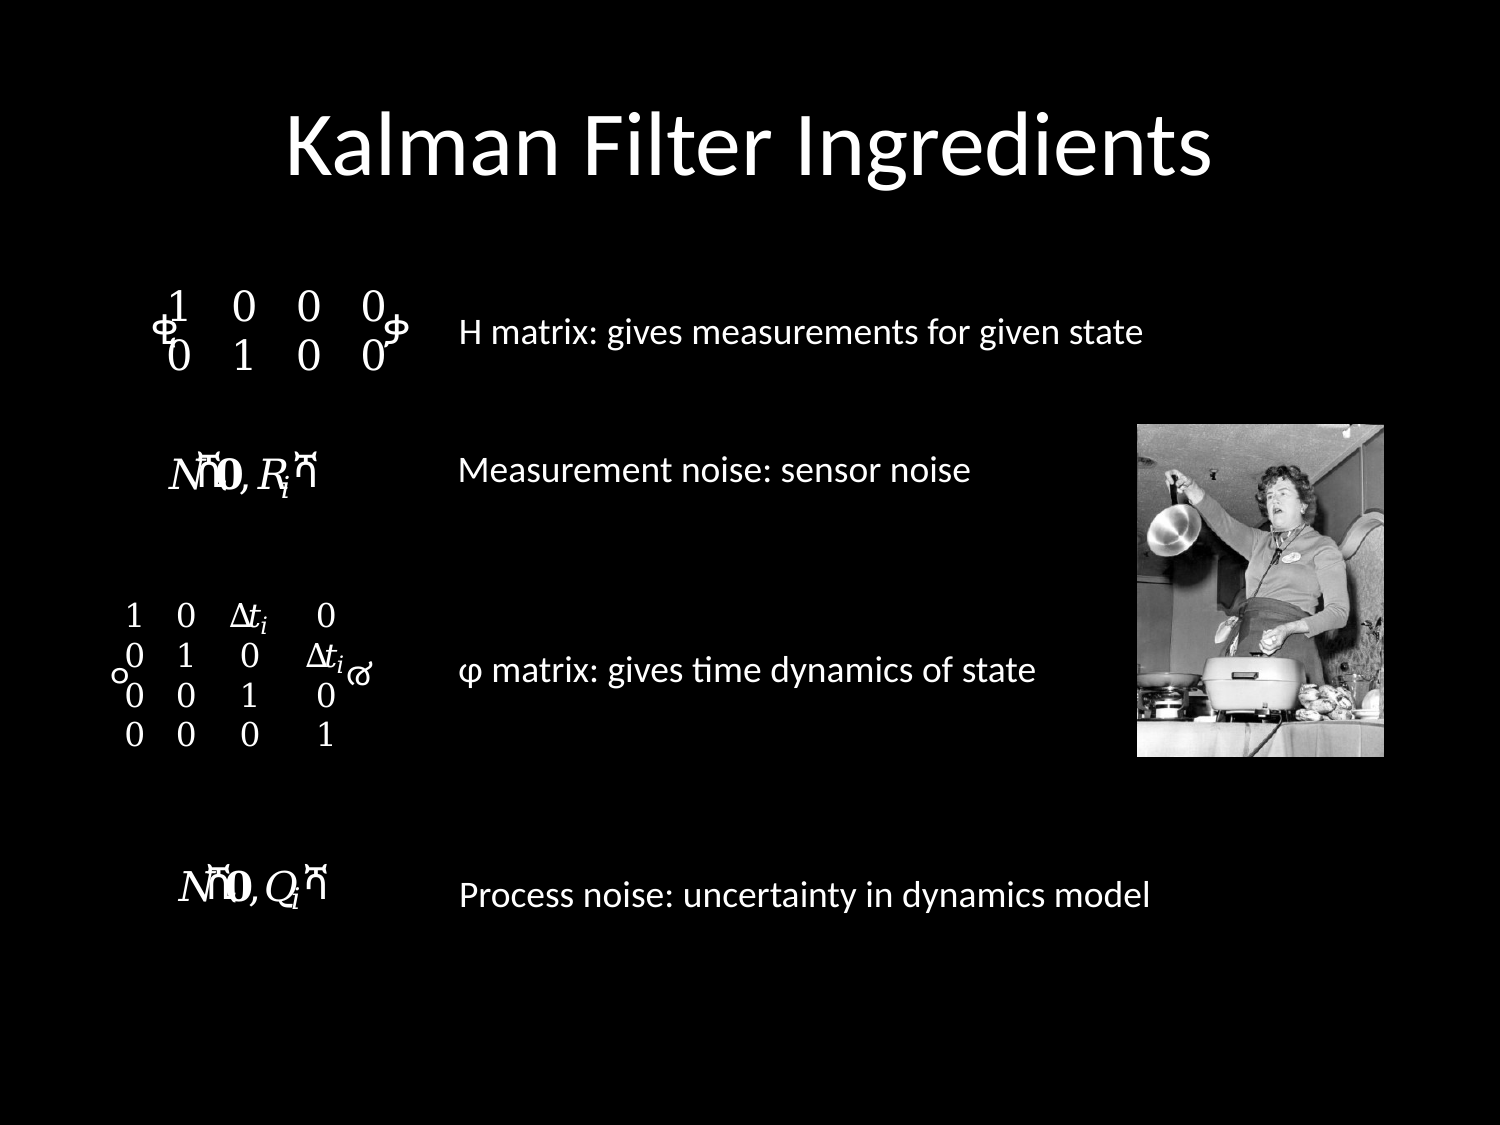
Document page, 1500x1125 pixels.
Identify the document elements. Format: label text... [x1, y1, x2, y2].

text_box H matrix: gives measurements for given state [766, 299, 1160, 360]
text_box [0, 449, 725, 528]
text_box Process noise: uncertainty in dynamics model [732, 862, 1167, 923]
text_box Measurement noise: sensor noise [443, 437, 987, 498]
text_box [0, 287, 762, 400]
text_box φ matrix: gives time dynamics of state [726, 637, 1053, 698]
title Kalman Filter Ingredients [75, 45, 1425, 233]
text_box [0, 862, 732, 939]
picture [1137, 424, 1384, 757]
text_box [0, 599, 721, 774]
